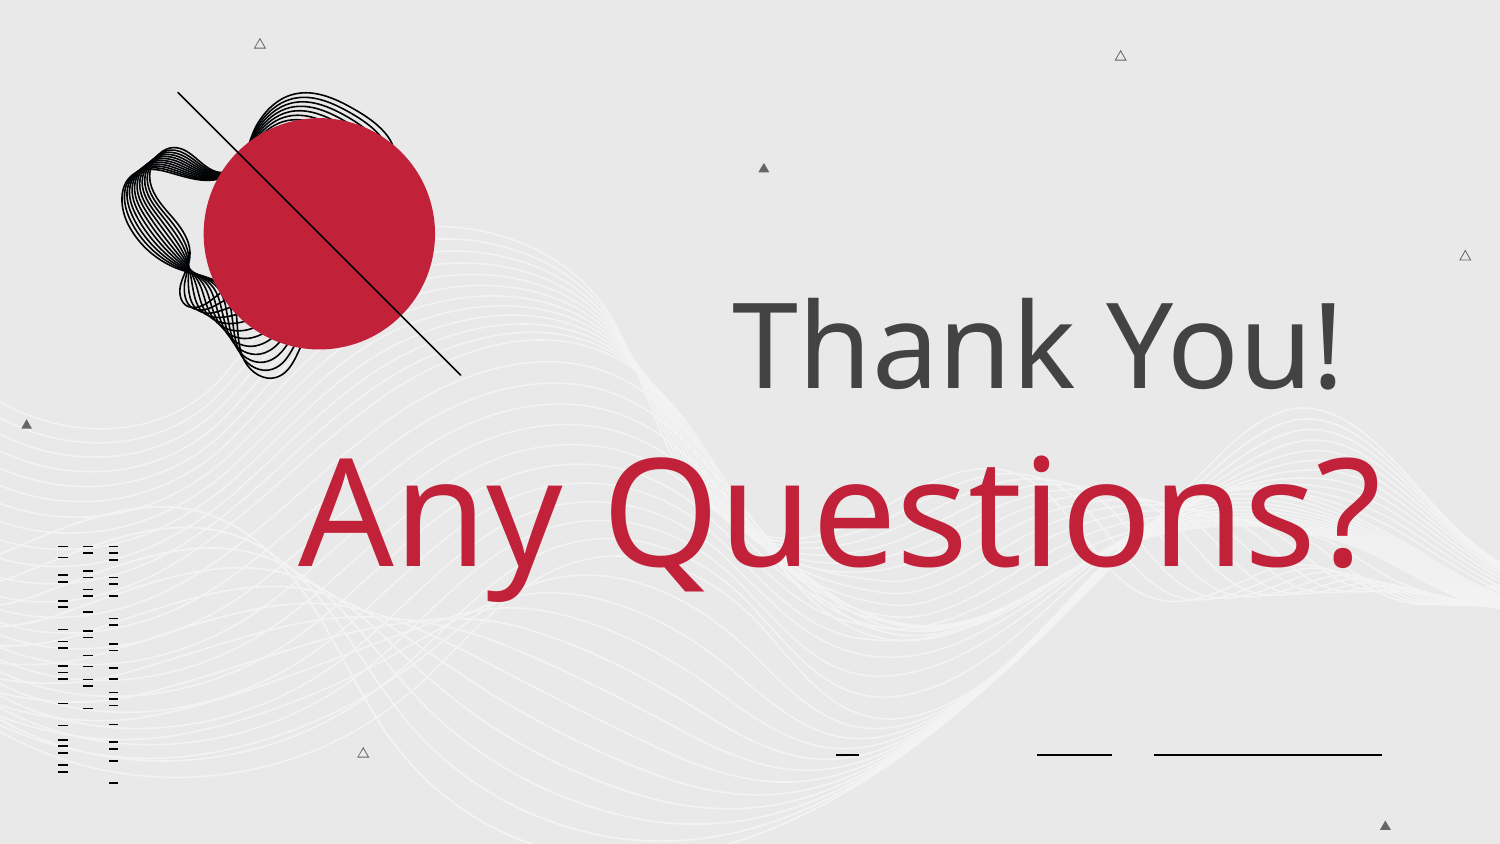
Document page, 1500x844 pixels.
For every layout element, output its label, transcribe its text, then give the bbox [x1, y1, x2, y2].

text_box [117, 88, 462, 382]
title Thank You! Any Questions? [26, 220, 1382, 623]
